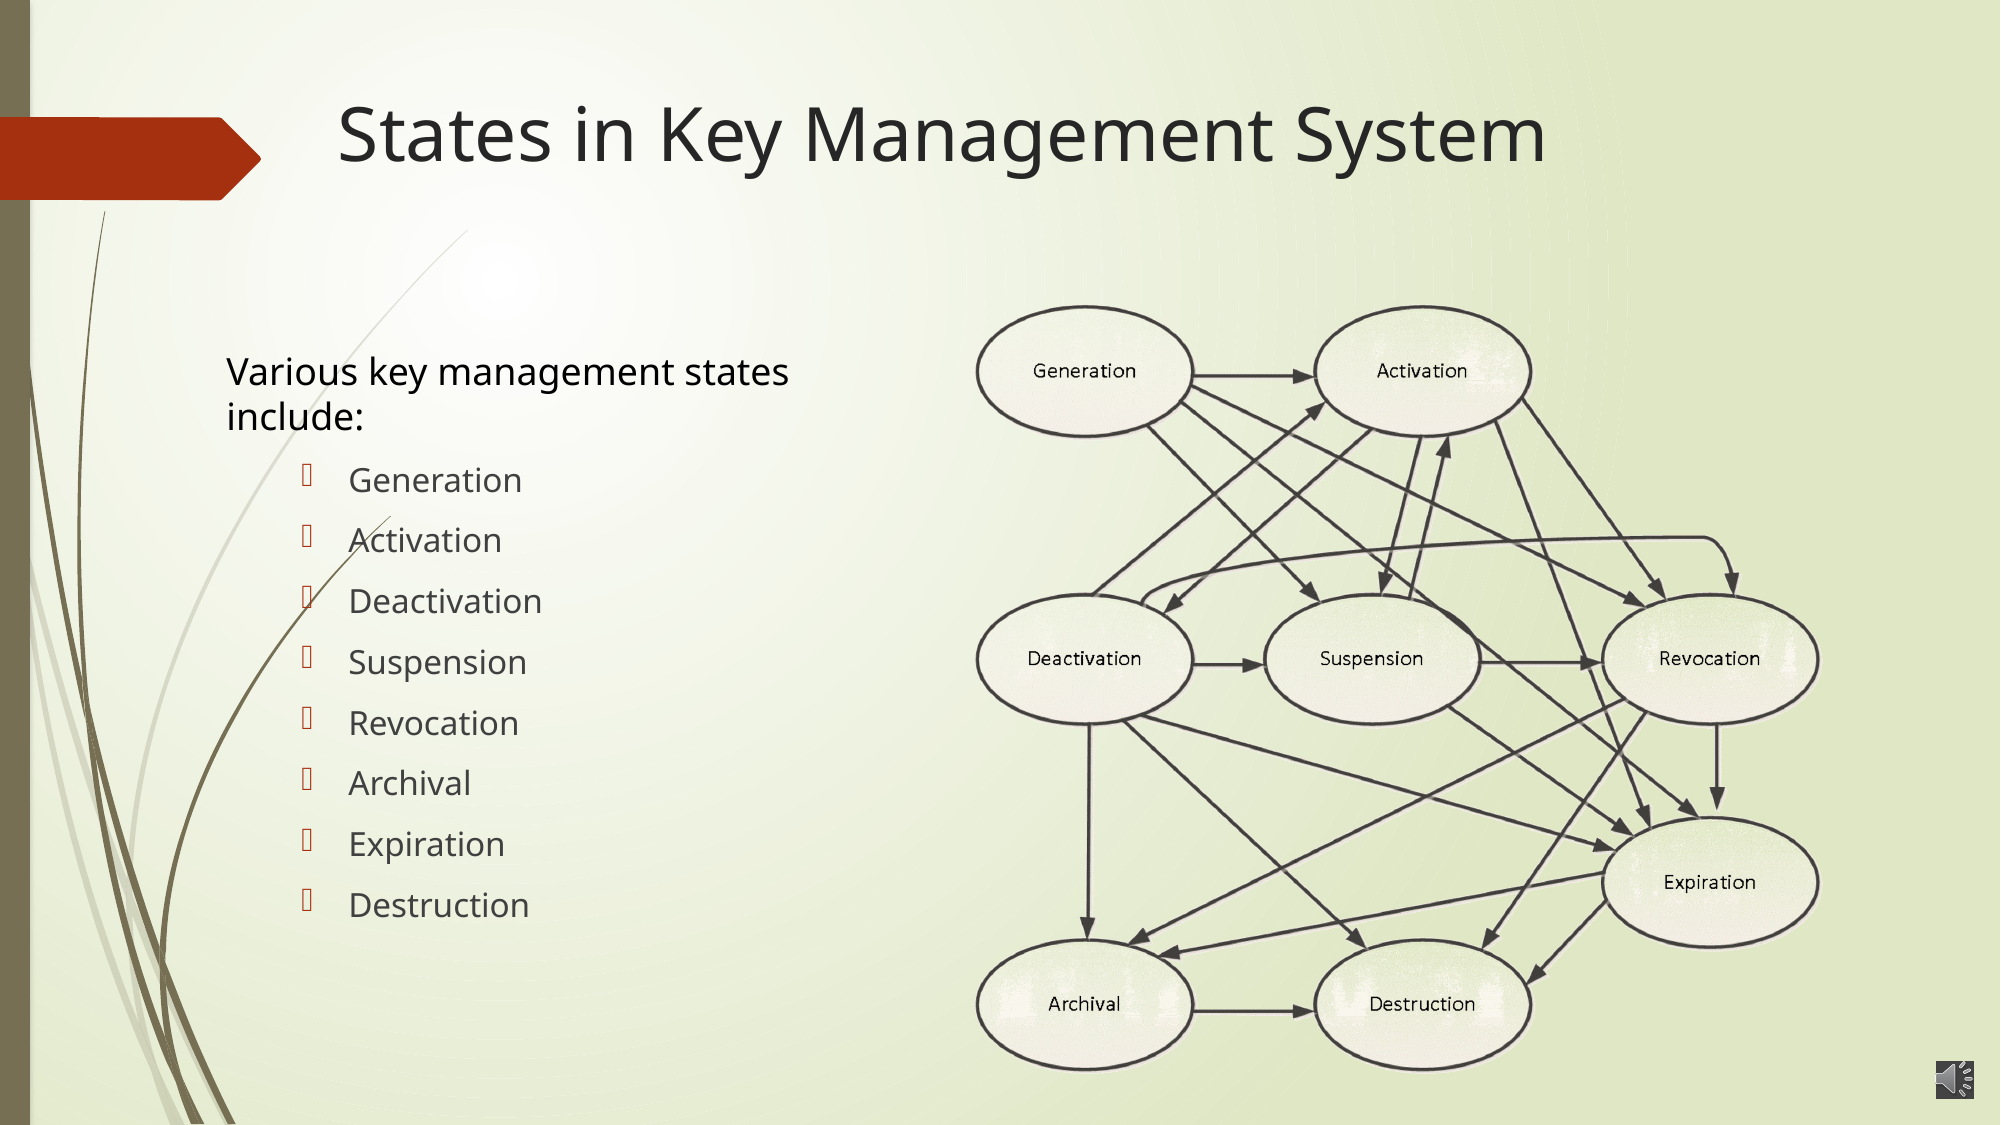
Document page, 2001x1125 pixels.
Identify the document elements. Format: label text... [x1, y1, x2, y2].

text_box Various key management states include: Generation Activation Deactivation Suspension Revocation Archival Expiration Destruction [211, 340, 837, 977]
picture [1934, 1059, 1976, 1101]
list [870, 288, 1935, 1077]
title States in Key Management System [322, 79, 1785, 290]
